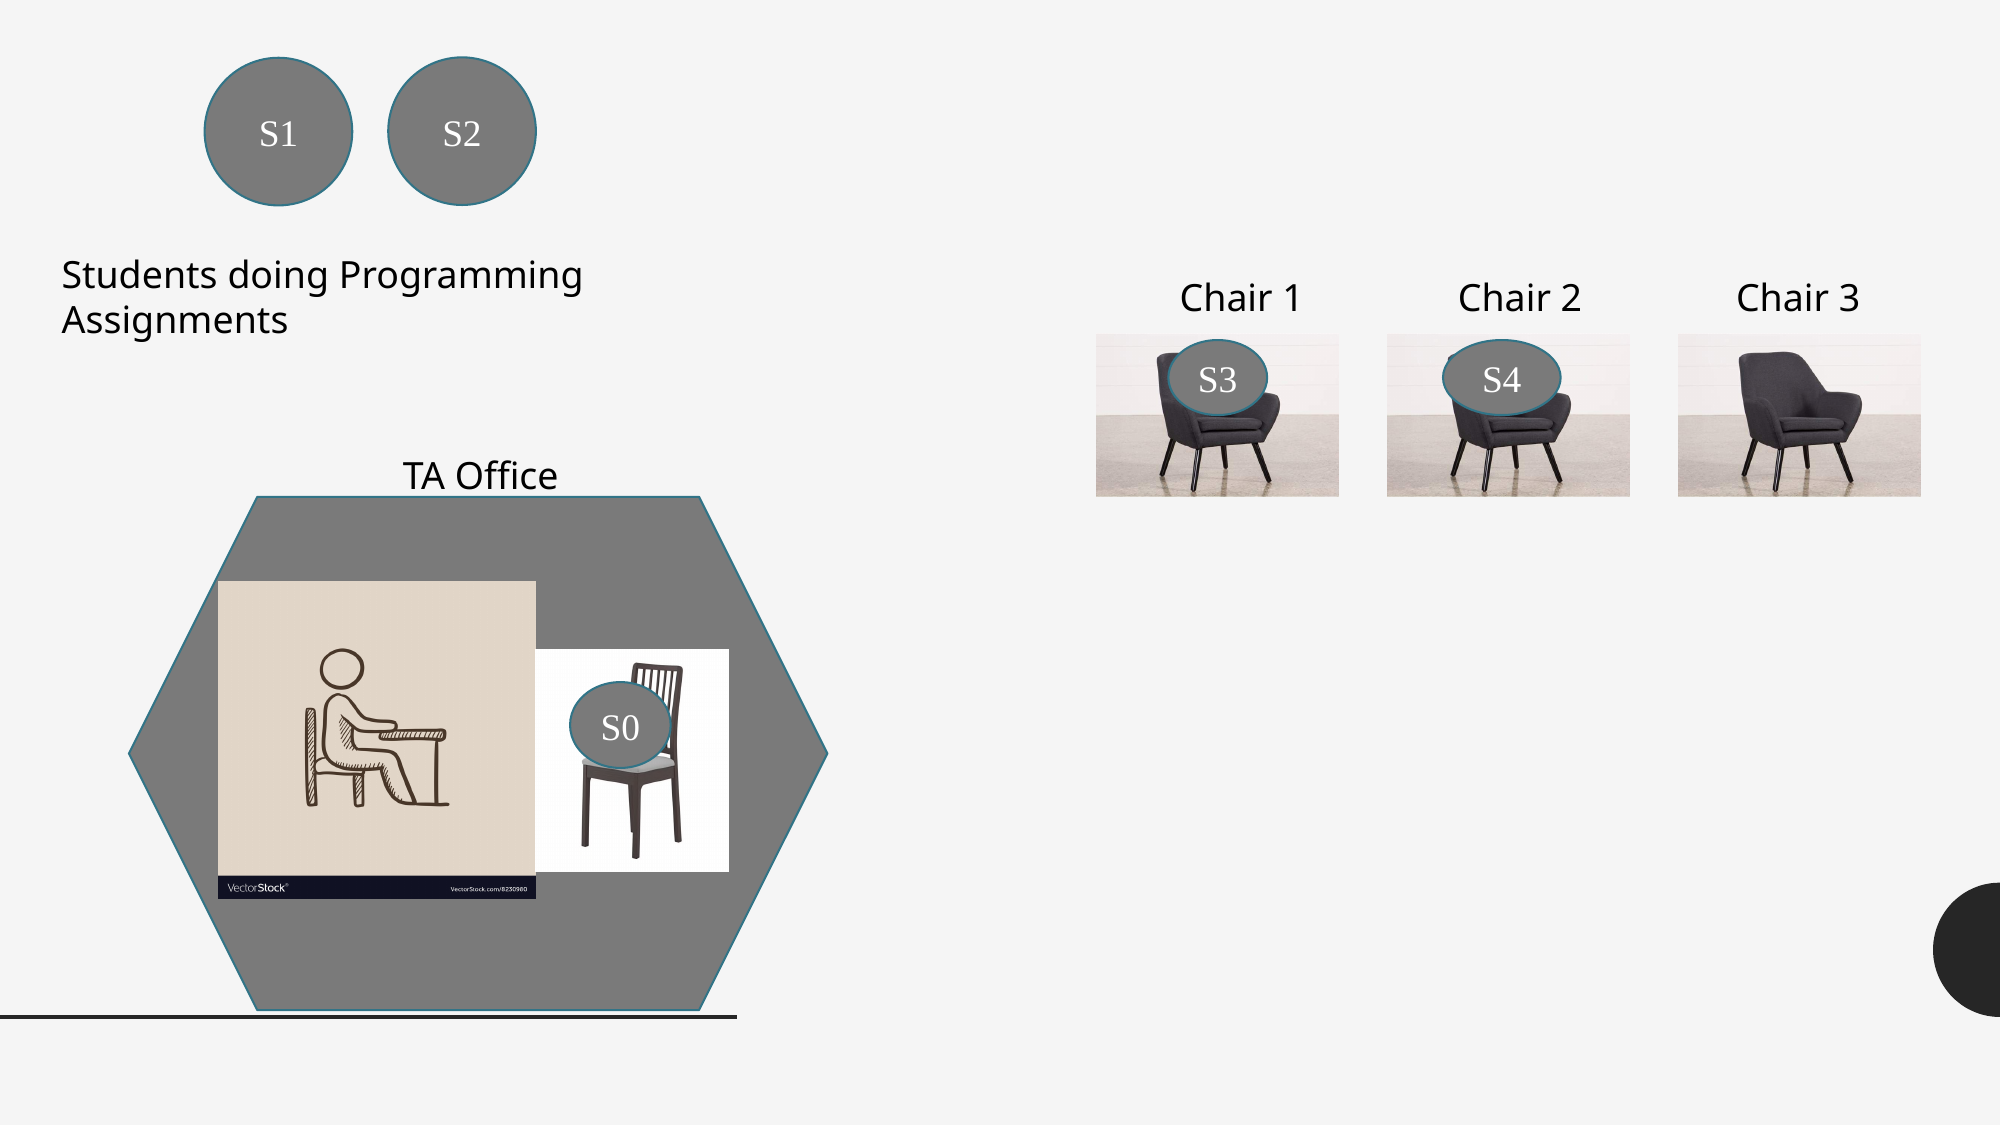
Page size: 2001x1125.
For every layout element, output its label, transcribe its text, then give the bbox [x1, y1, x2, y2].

text_box S1 [203, 56, 354, 207]
text_box Chair 2 [1443, 266, 1601, 327]
text_box TA Office [388, 444, 605, 505]
text_box [127, 495, 829, 1012]
text_box S2 [387, 56, 537, 207]
text_box Chair 1 [1164, 266, 1322, 327]
picture [1096, 333, 1339, 497]
picture [1678, 333, 1921, 497]
text_box Students doing Programming Assignments [46, 243, 746, 349]
text_box Chair 3 [1721, 266, 1879, 327]
picture [218, 581, 729, 899]
picture [1387, 333, 1630, 497]
